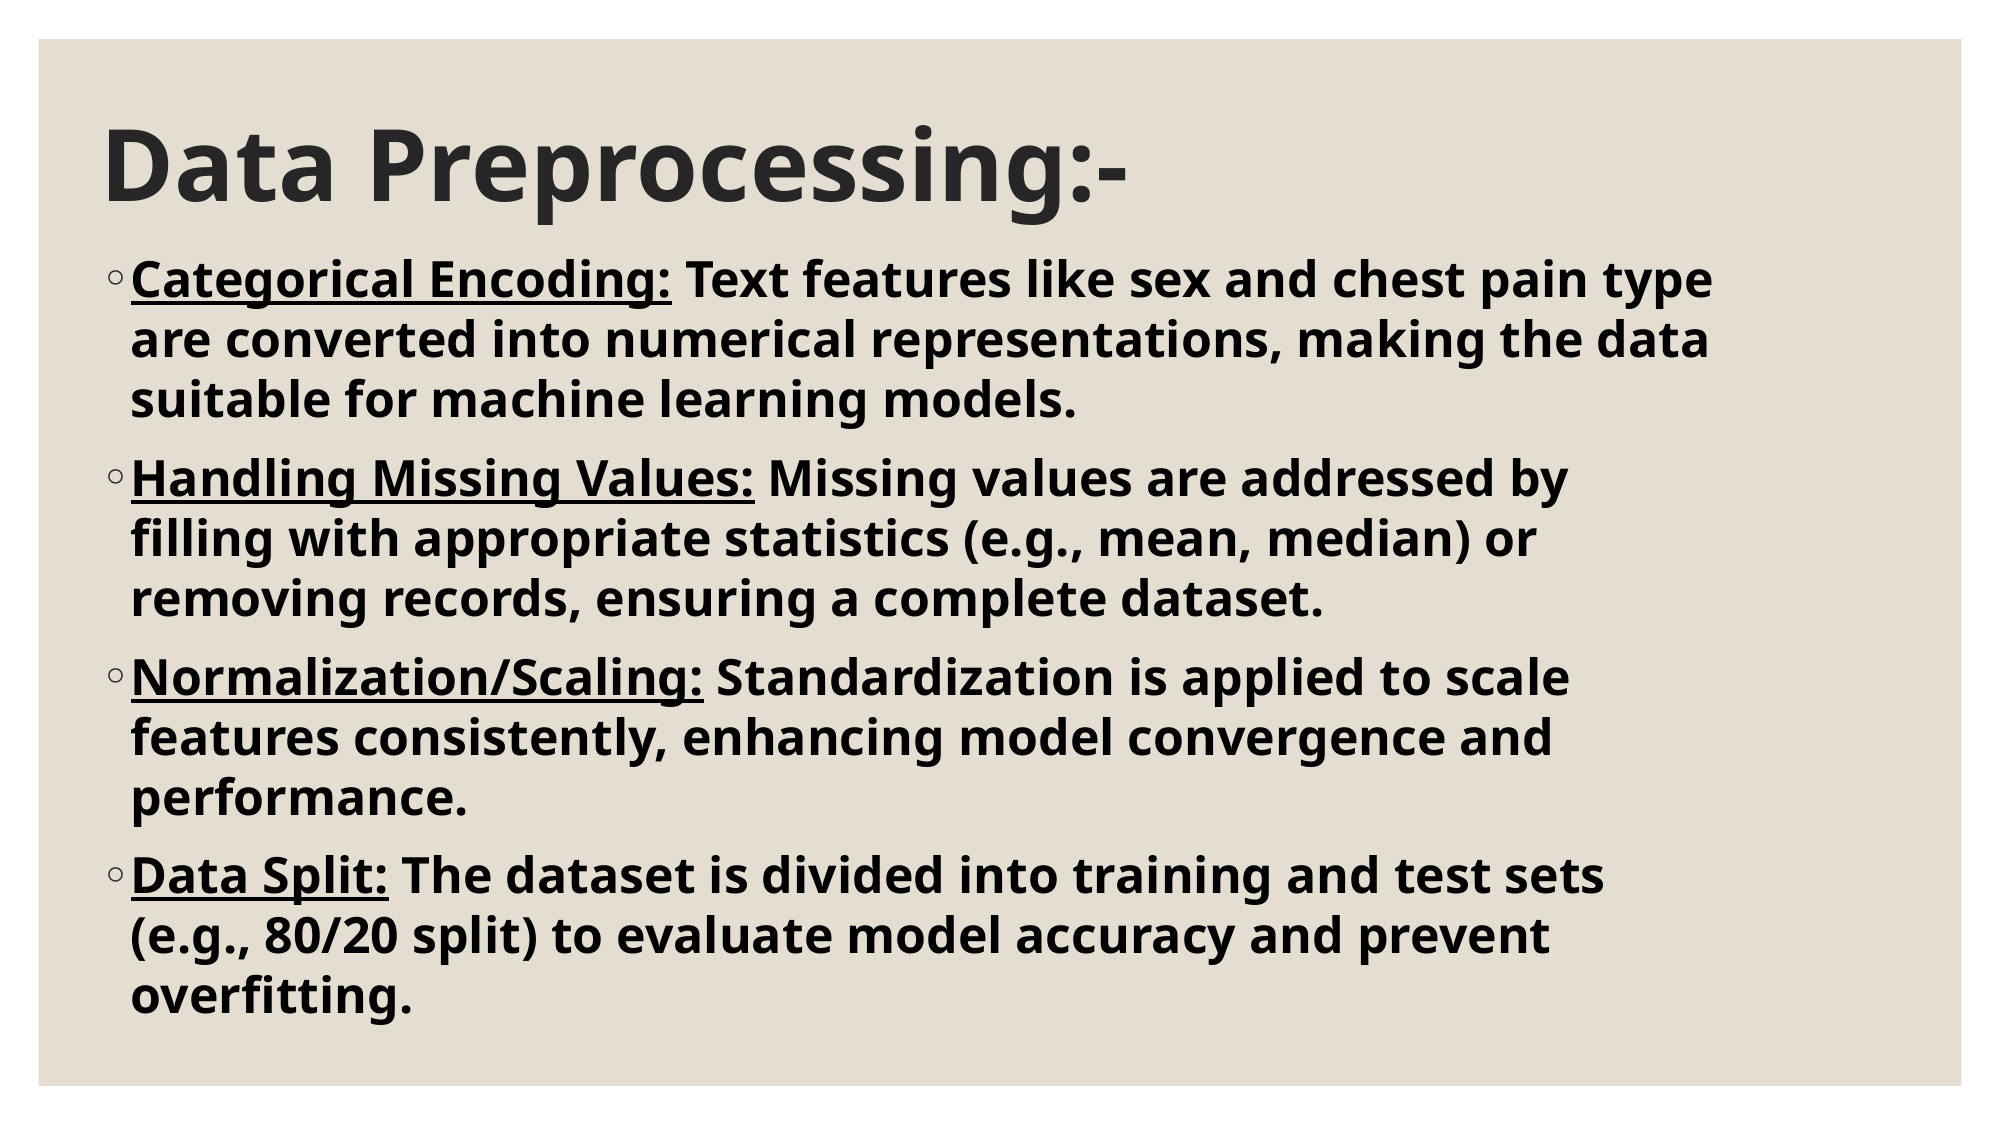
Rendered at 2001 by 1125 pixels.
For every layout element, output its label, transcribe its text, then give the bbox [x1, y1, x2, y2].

list Categorical Encoding: Text features like sex and chest pain type are converted into numerical representations, making the data suitable for machine learning models. Handling Missing Values: Missing values are addressed by filling with appropriate statistics (e.g., mean, median) or removing records, ensuring a complete dataset. Normalization/Scaling: Standardization is applied to scale features consistently, enhancing model convergence and performance. Data Split: The dataset is divided into training and test sets (e.g., 80/20 split) to evaluate model accuracy and prevent overfitting. [85, 239, 1736, 1022]
title Data Preprocessing:- [85, 56, 1736, 239]
